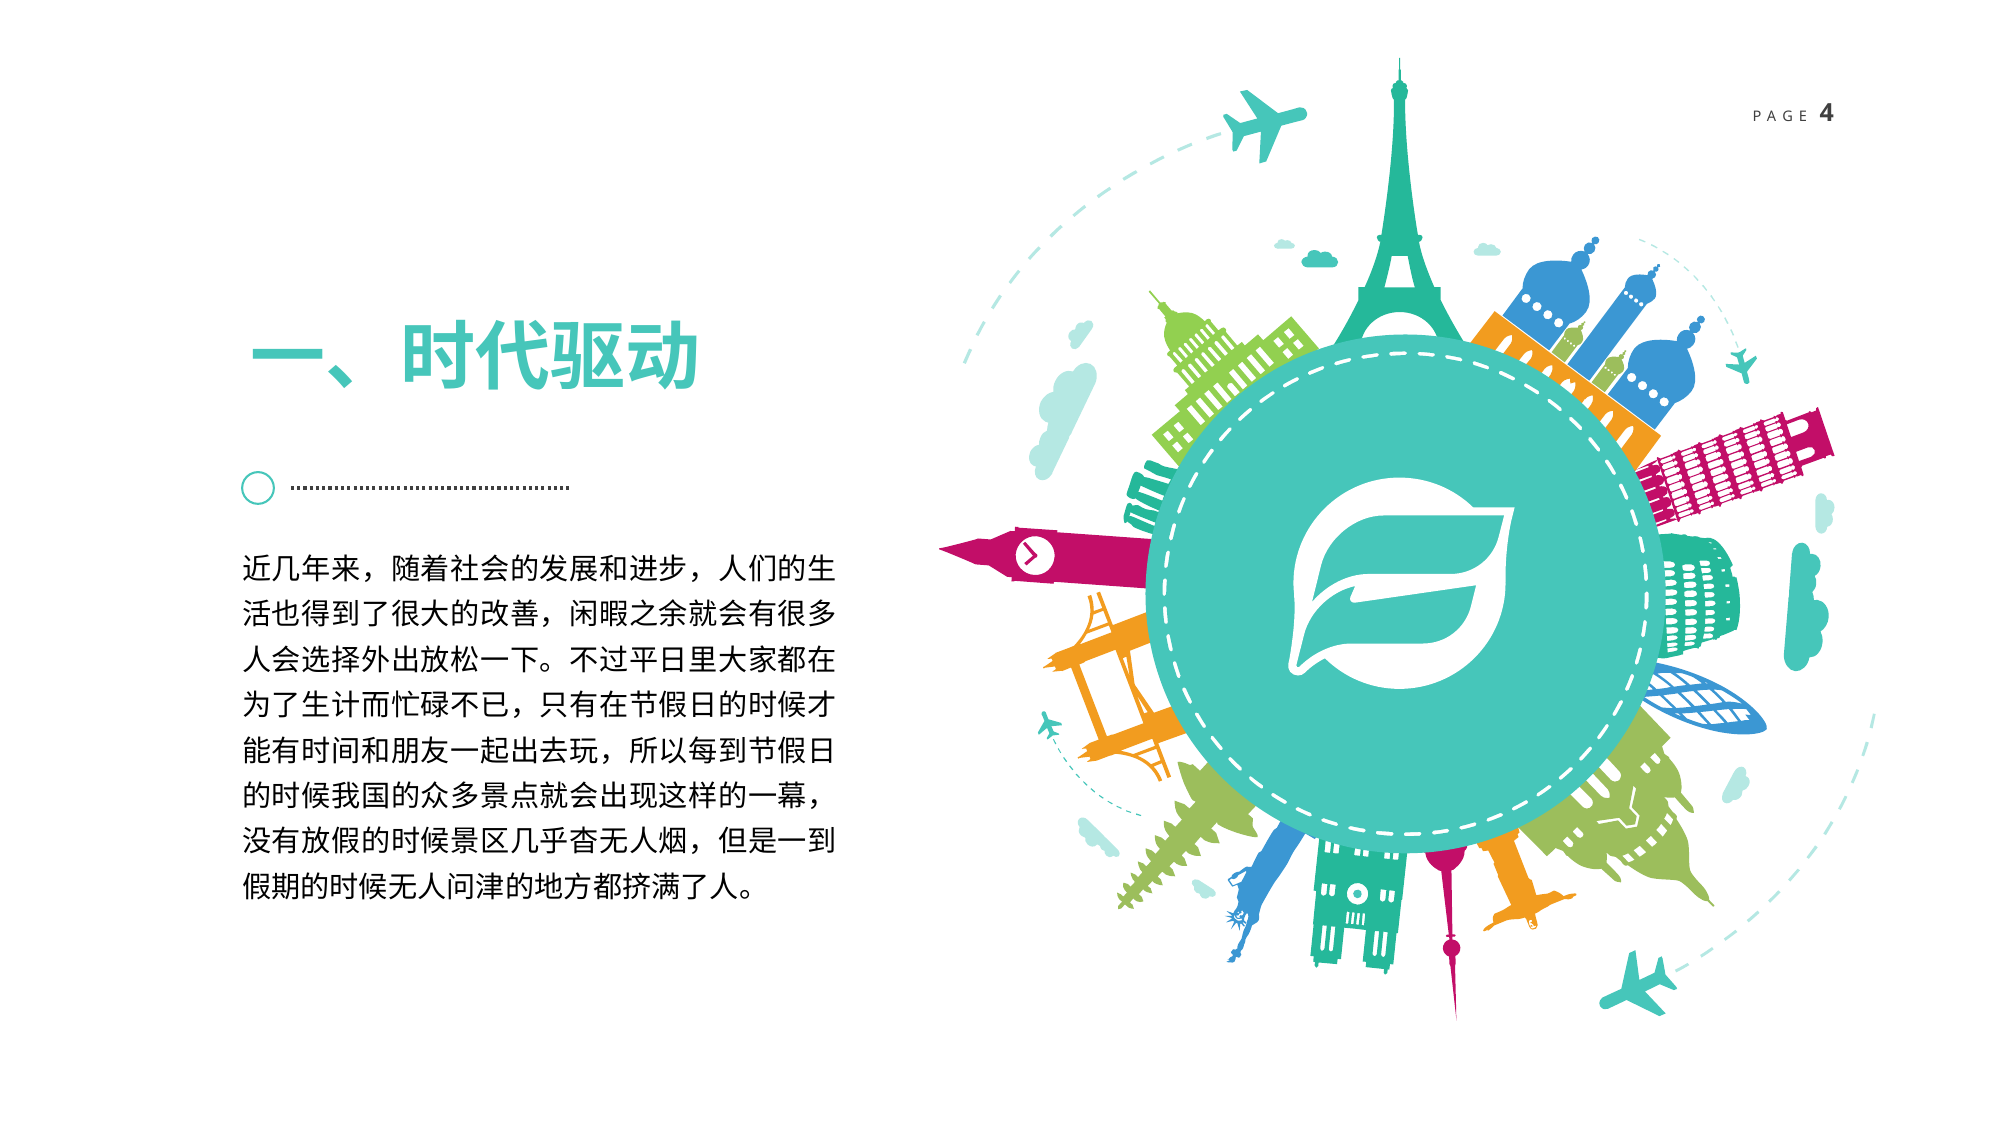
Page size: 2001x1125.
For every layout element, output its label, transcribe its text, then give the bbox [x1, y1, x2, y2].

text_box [939, 57, 1876, 1021]
text_box 近几年来，随着社会的发展和进步，人们的生活也得到了很大的改善，闲暇之余就会有很多人会选择外出放松一下。不过平日里大家都在为了生计而忙碌不已，只有在节假日的时候才能有时间和朋友一起出去玩，所以每到节假日的时候我国的众多景点就会出现这样的一幕，没有放假的时候景区几乎杳无人烟，但是一到假期的时候无人问津的地方都挤满了人。 [227, 532, 853, 956]
text_box [241, 471, 275, 505]
text_box 一、时代驱动 [235, 300, 748, 406]
